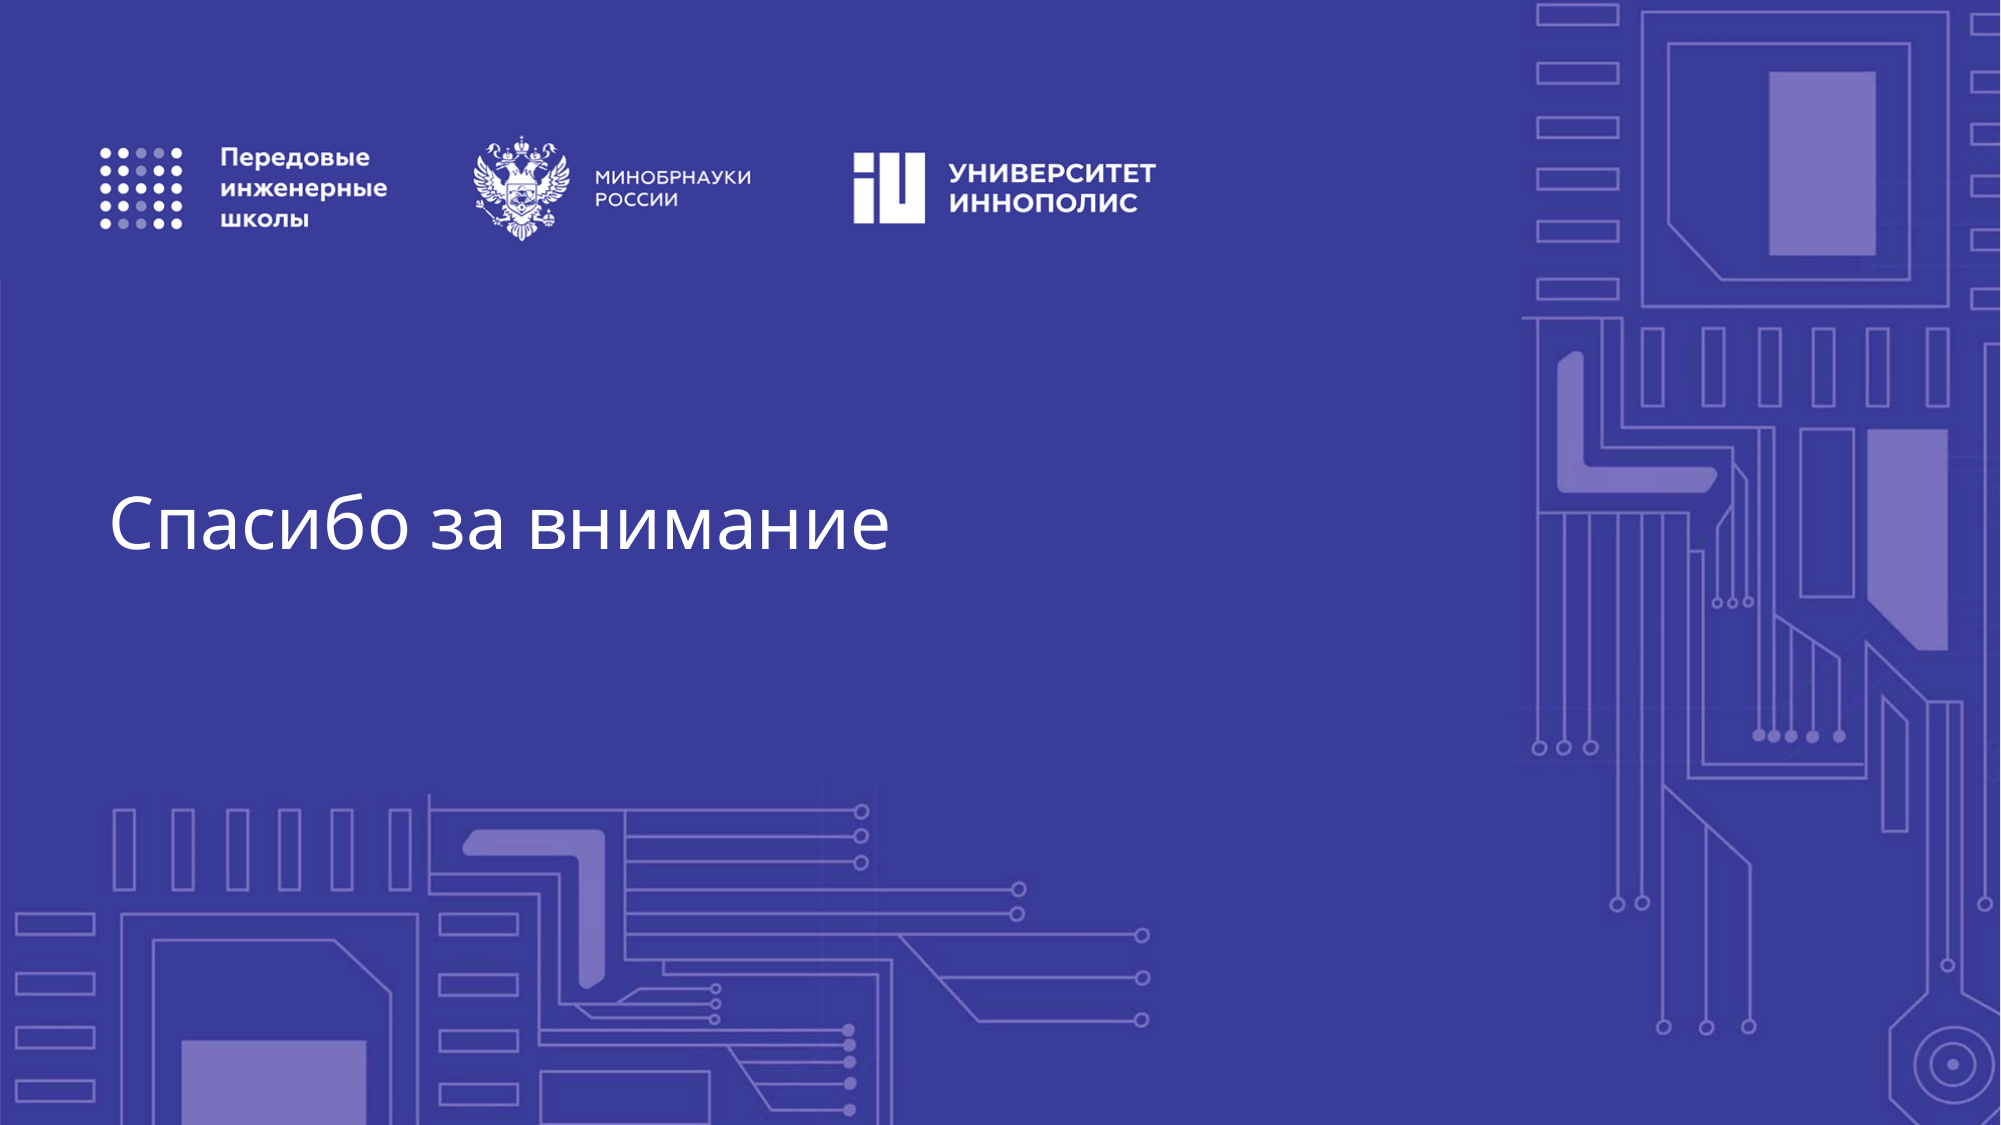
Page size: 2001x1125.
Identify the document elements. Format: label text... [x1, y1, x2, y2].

picture [0, 0, 2001, 1125]
title Спасибо за внимание [93, 321, 1631, 574]
